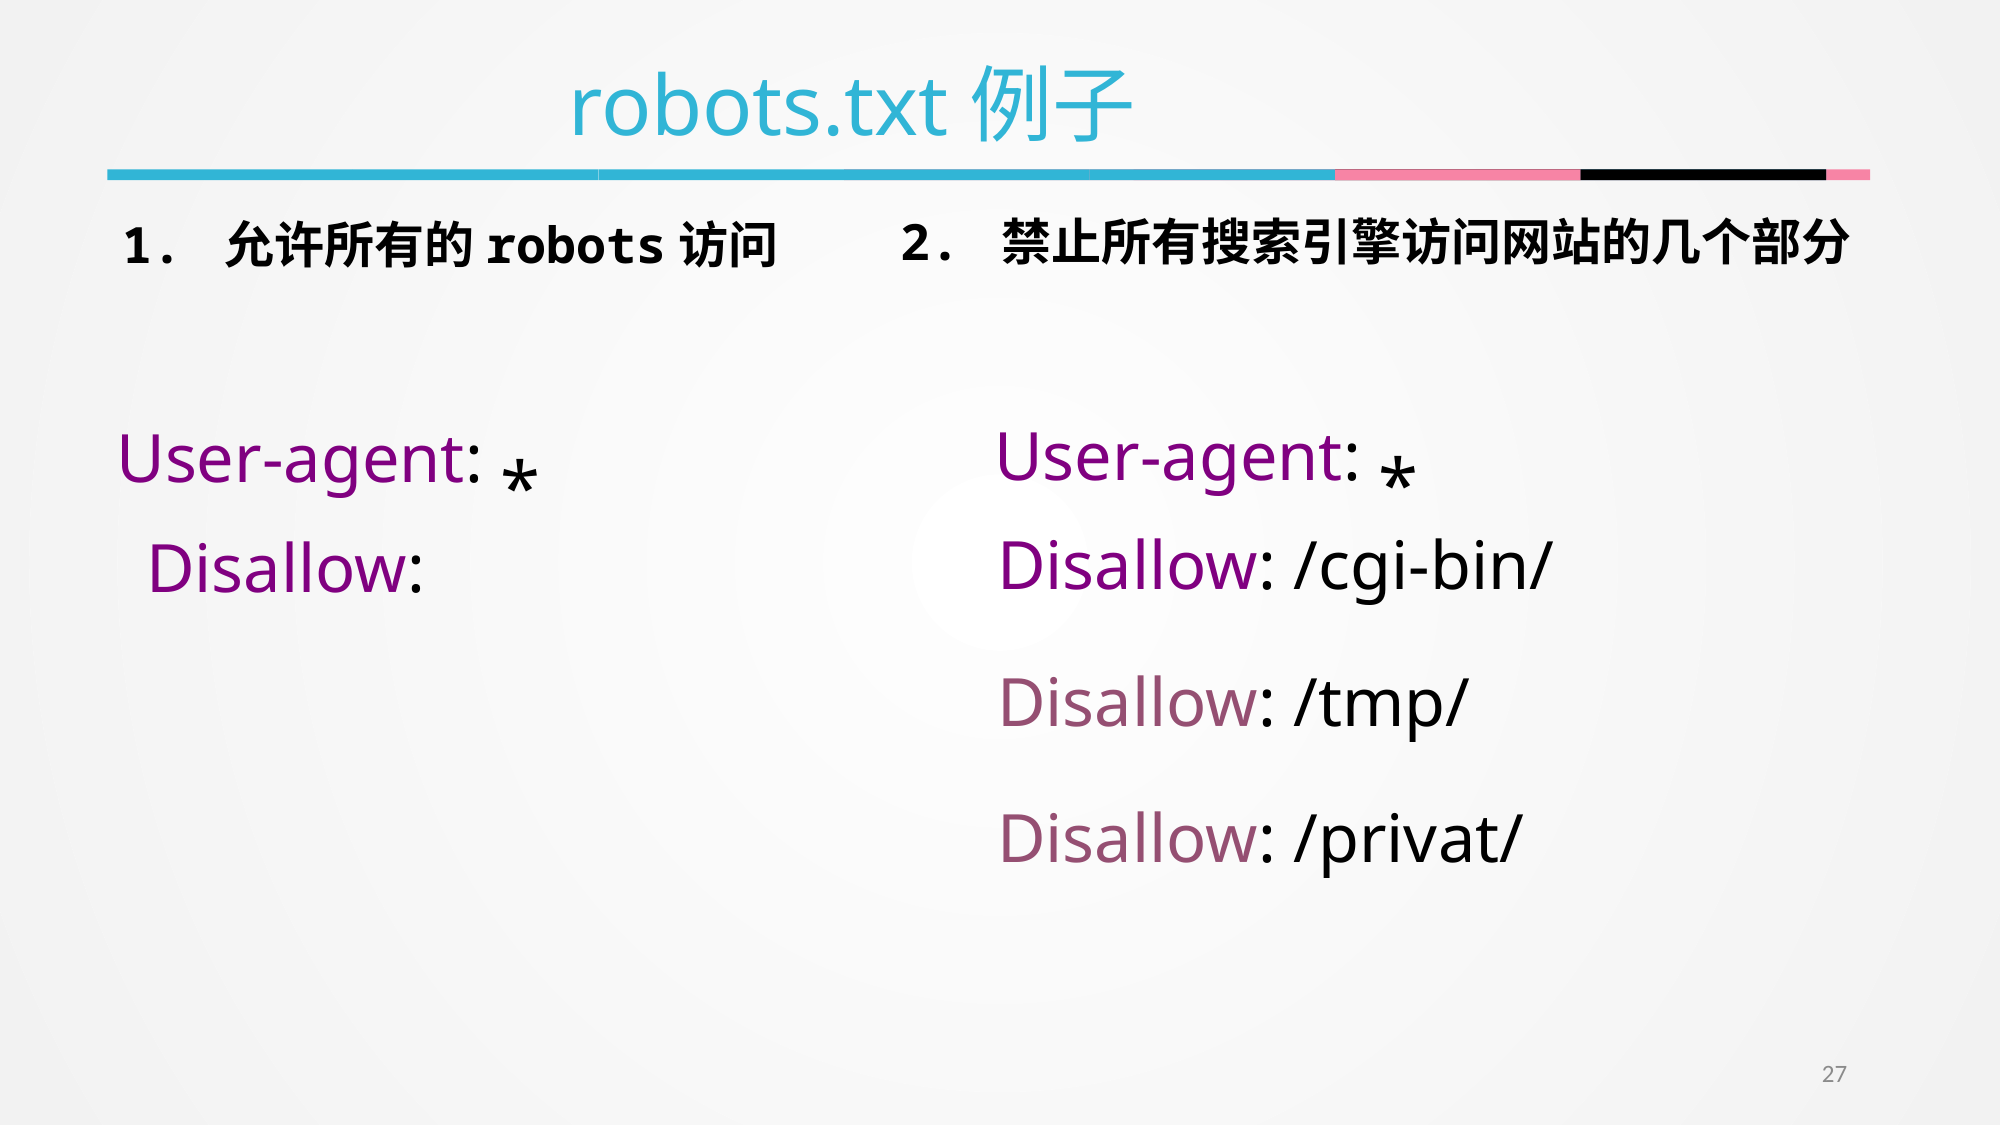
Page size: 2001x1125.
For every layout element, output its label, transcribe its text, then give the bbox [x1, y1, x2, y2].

slide_number 27 [1412, 1042, 1863, 1103]
text_box Disallow: /cgi-bin/ Disallow: /tmp/ Disallow: /privat/ [982, 515, 1848, 1021]
text_box 1. 允许所有的robots访问 [107, 205, 811, 281]
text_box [107, 169, 1827, 181]
text_box User-agent: * [101, 350, 669, 536]
text_box [1827, 168, 1871, 181]
text_box Disallow: [131, 518, 441, 613]
text_box robots.txt例子 [553, 44, 1151, 160]
text_box User-agent: * [979, 347, 1547, 534]
text_box 2. 禁止所有搜索引擎访问网站的几个部分 [885, 203, 1873, 278]
